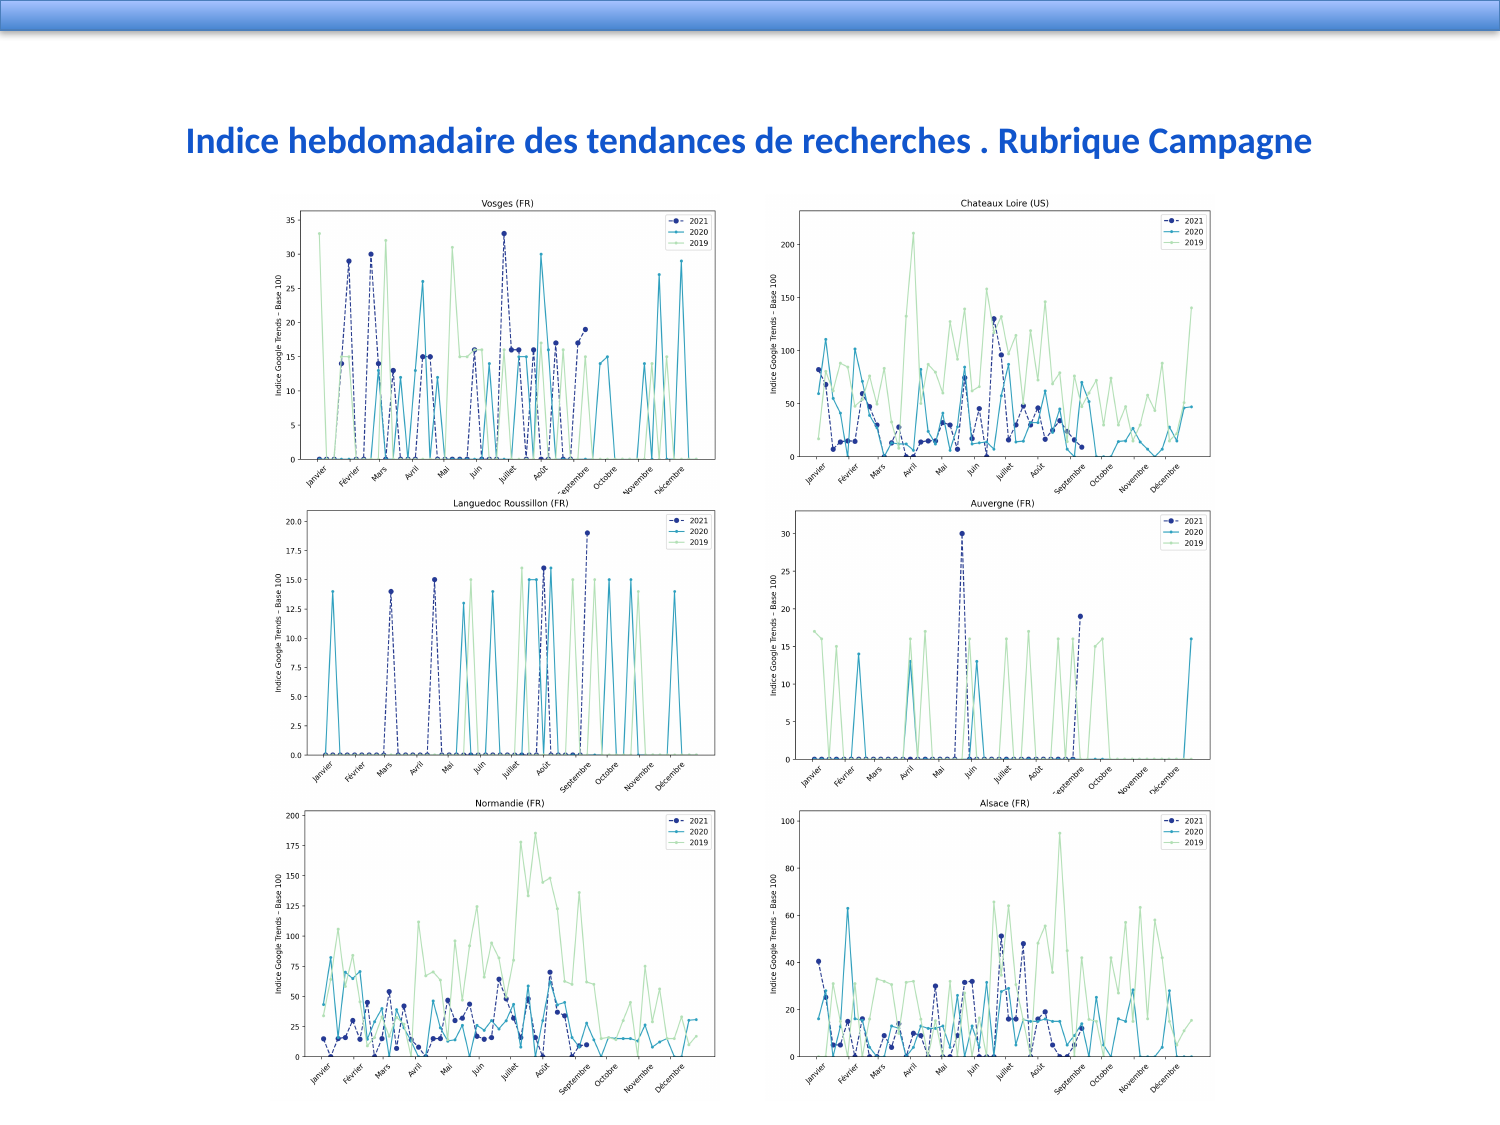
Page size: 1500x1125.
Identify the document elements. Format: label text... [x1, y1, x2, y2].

title Indice hebdomadaire des tendances de recherches . Rubrique Campagne [75, 45, 1425, 233]
text_box [0, 0, 1500, 31]
picture [764, 194, 1216, 1101]
picture [269, 194, 721, 1101]
